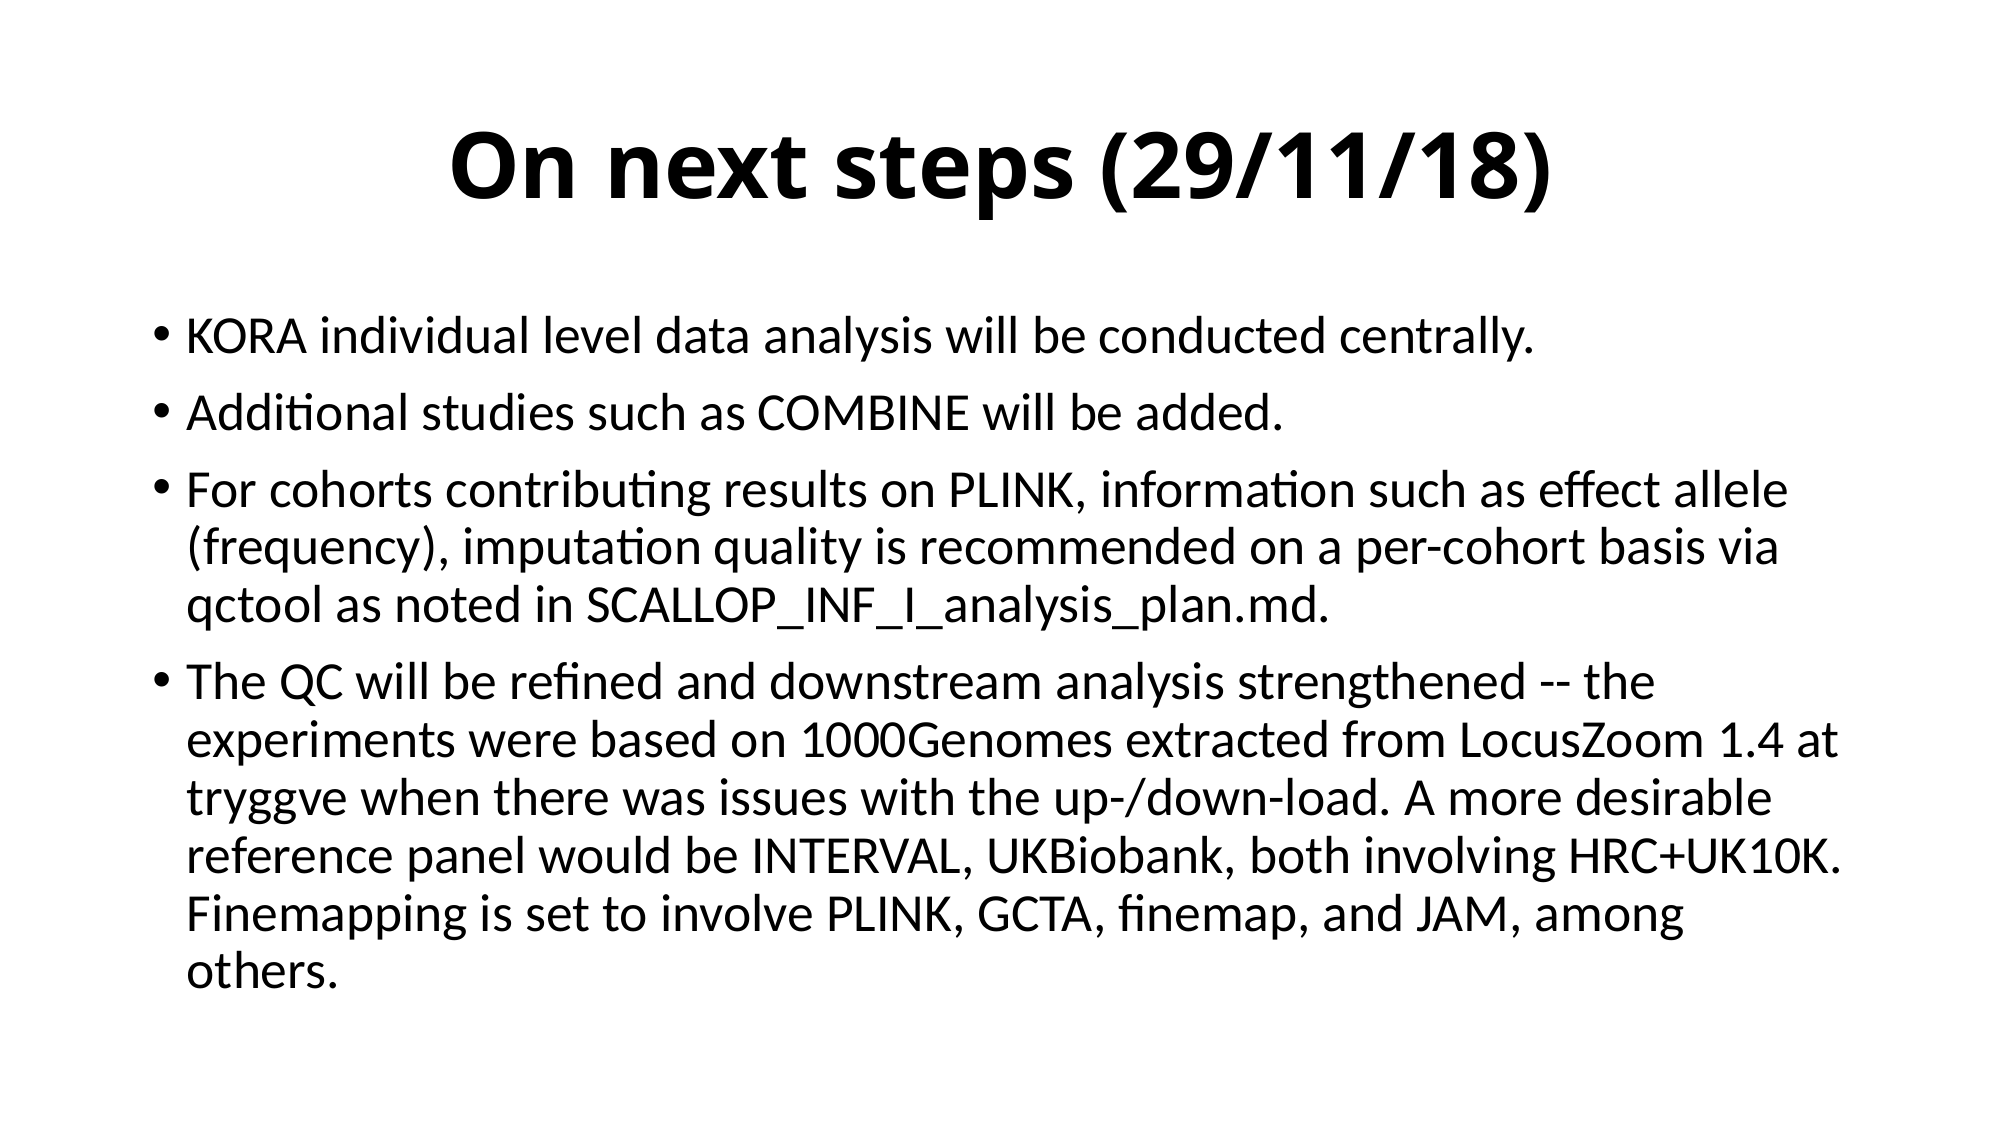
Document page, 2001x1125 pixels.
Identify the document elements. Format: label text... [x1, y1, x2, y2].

list KORA individual level data analysis will be conducted centrally. Additional studies such as COMBINE will be added. For cohorts contributing results on PLINK, information such as effect allele (frequency), imputation quality is recommended on a per-cohort basis via qctool as noted in SCALLOP_INF_I_analysis_plan.md. The QC will be refined and downstream analysis strengthened -- the experiments were based on 1000Genomes extracted from LocusZoom 1.4 at tryggve when there was issues with the up-/down-load. A more desirable reference panel would be INTERVAL, UKBiobank, both involving HRC+UK10K. Finemapping is set to involve PLINK, GCTA, finemap, and JAM, among others. [137, 299, 1863, 1014]
title On next steps (29/11/18) [137, 59, 1863, 278]
